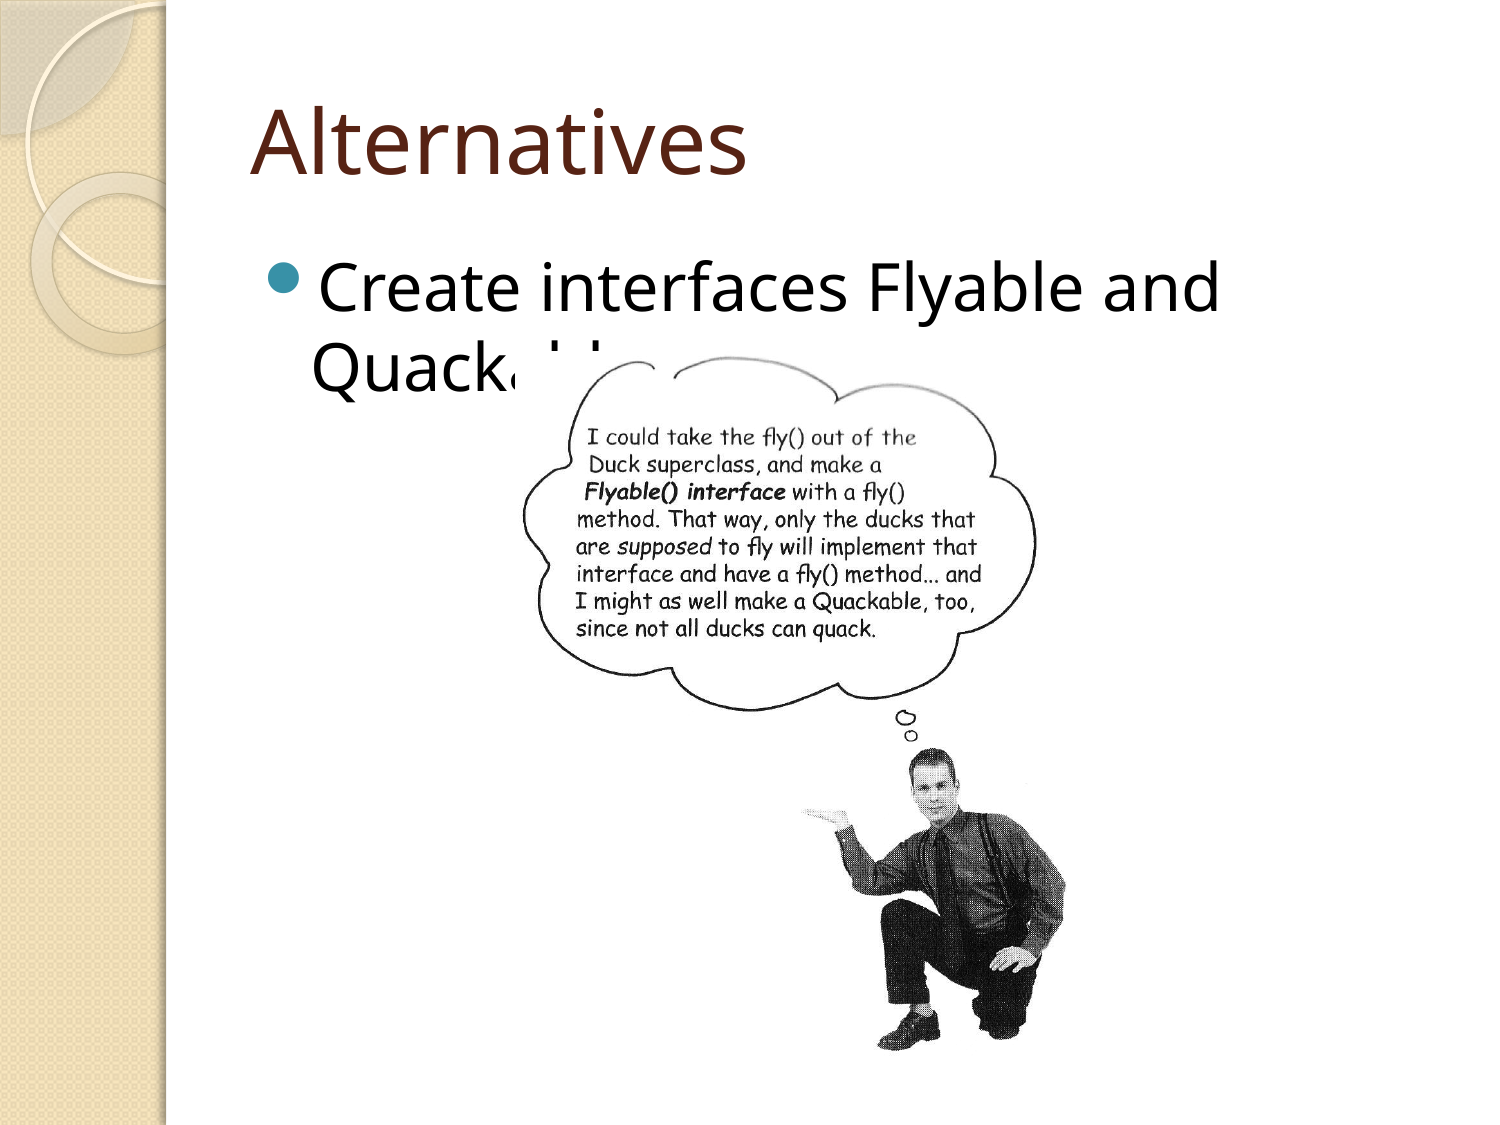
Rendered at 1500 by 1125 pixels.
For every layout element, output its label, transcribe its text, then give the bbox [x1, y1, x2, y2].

title Alternatives [235, 45, 1466, 233]
list Create interfaces Flyable and Quackable [235, 237, 1466, 1025]
picture [515, 351, 1067, 1059]
